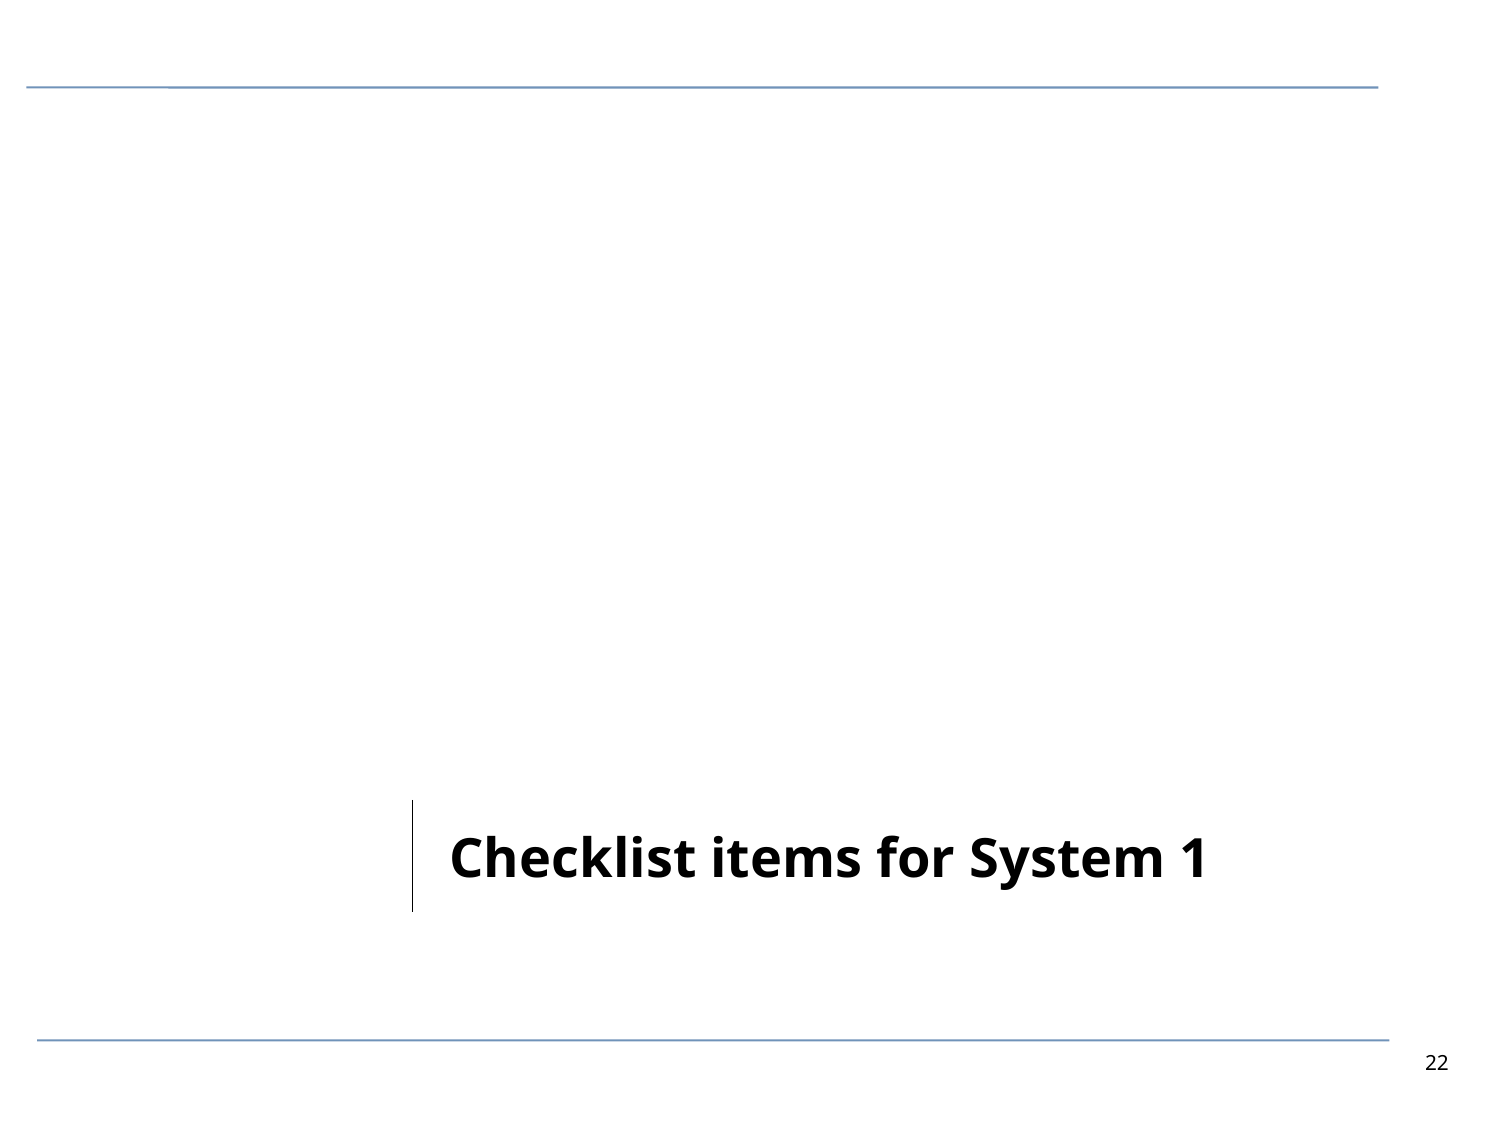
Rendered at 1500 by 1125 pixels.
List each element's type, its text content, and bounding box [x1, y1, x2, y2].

title Checklist items for System 1 [434, 824, 1310, 888]
